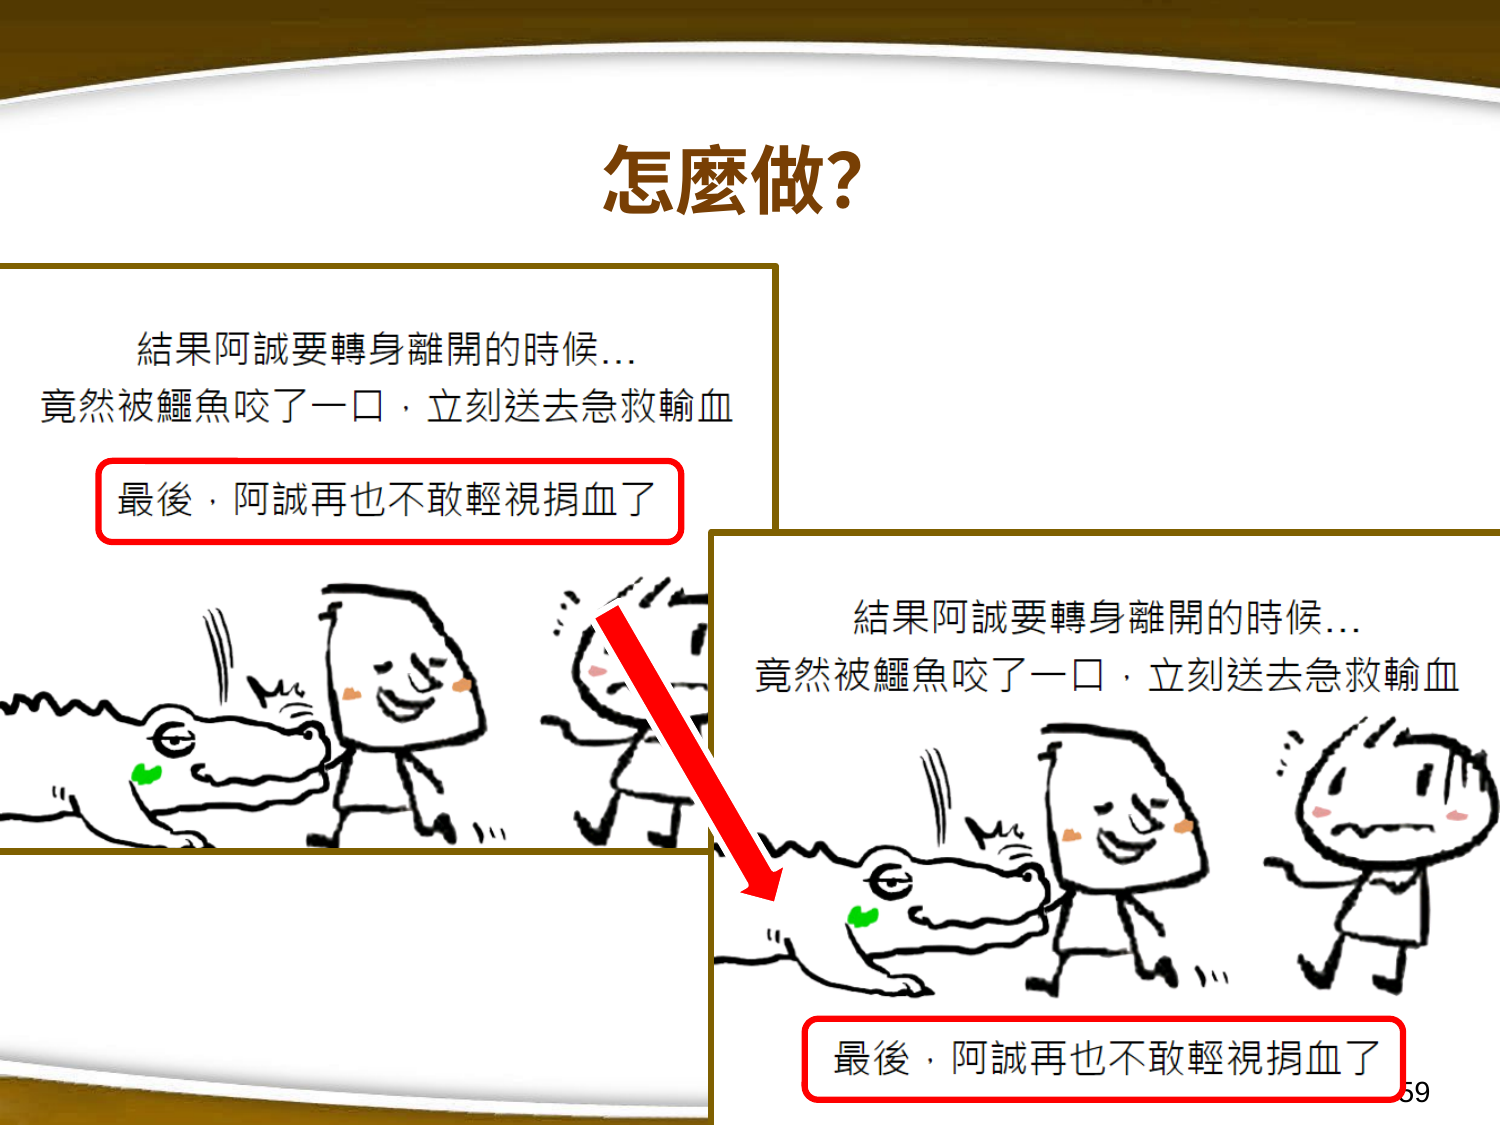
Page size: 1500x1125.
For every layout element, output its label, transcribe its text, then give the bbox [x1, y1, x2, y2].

title 怎麼做？ [51, 112, 1449, 246]
picture [0, 268, 1500, 1125]
picture [0, 0, 1500, 529]
picture [0, 855, 708, 1125]
